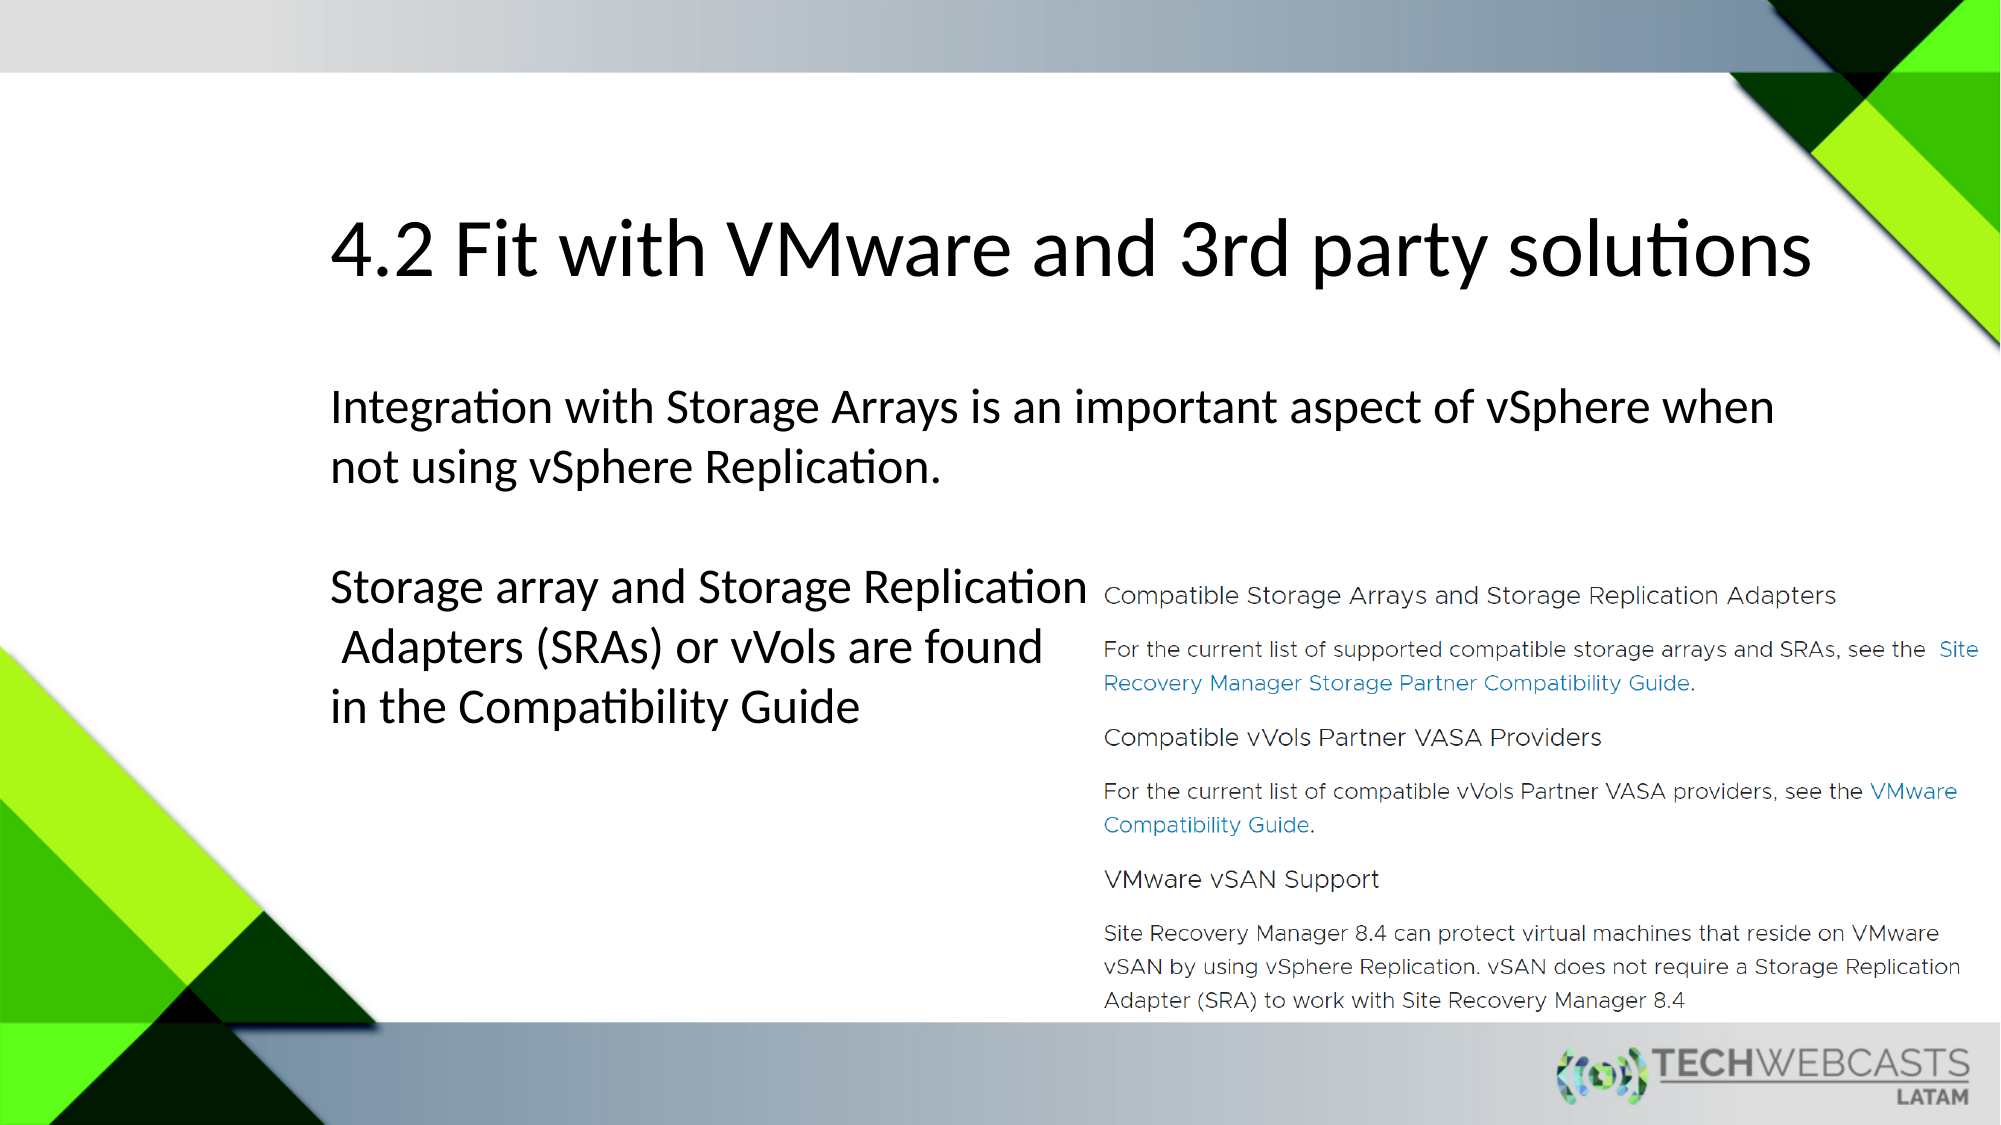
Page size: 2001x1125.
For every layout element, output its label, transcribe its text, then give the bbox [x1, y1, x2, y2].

picture [0, 0, 2001, 1125]
text_box 4.2 Fit with VMware and 3rd party solutions Integration with Storage Arrays is an important aspect of vSphere when not using vSphere Replication. Storage array and Storage Replication Adapters (SRAs) or vVols are found in the Compatibility Guide [315, 186, 1831, 741]
